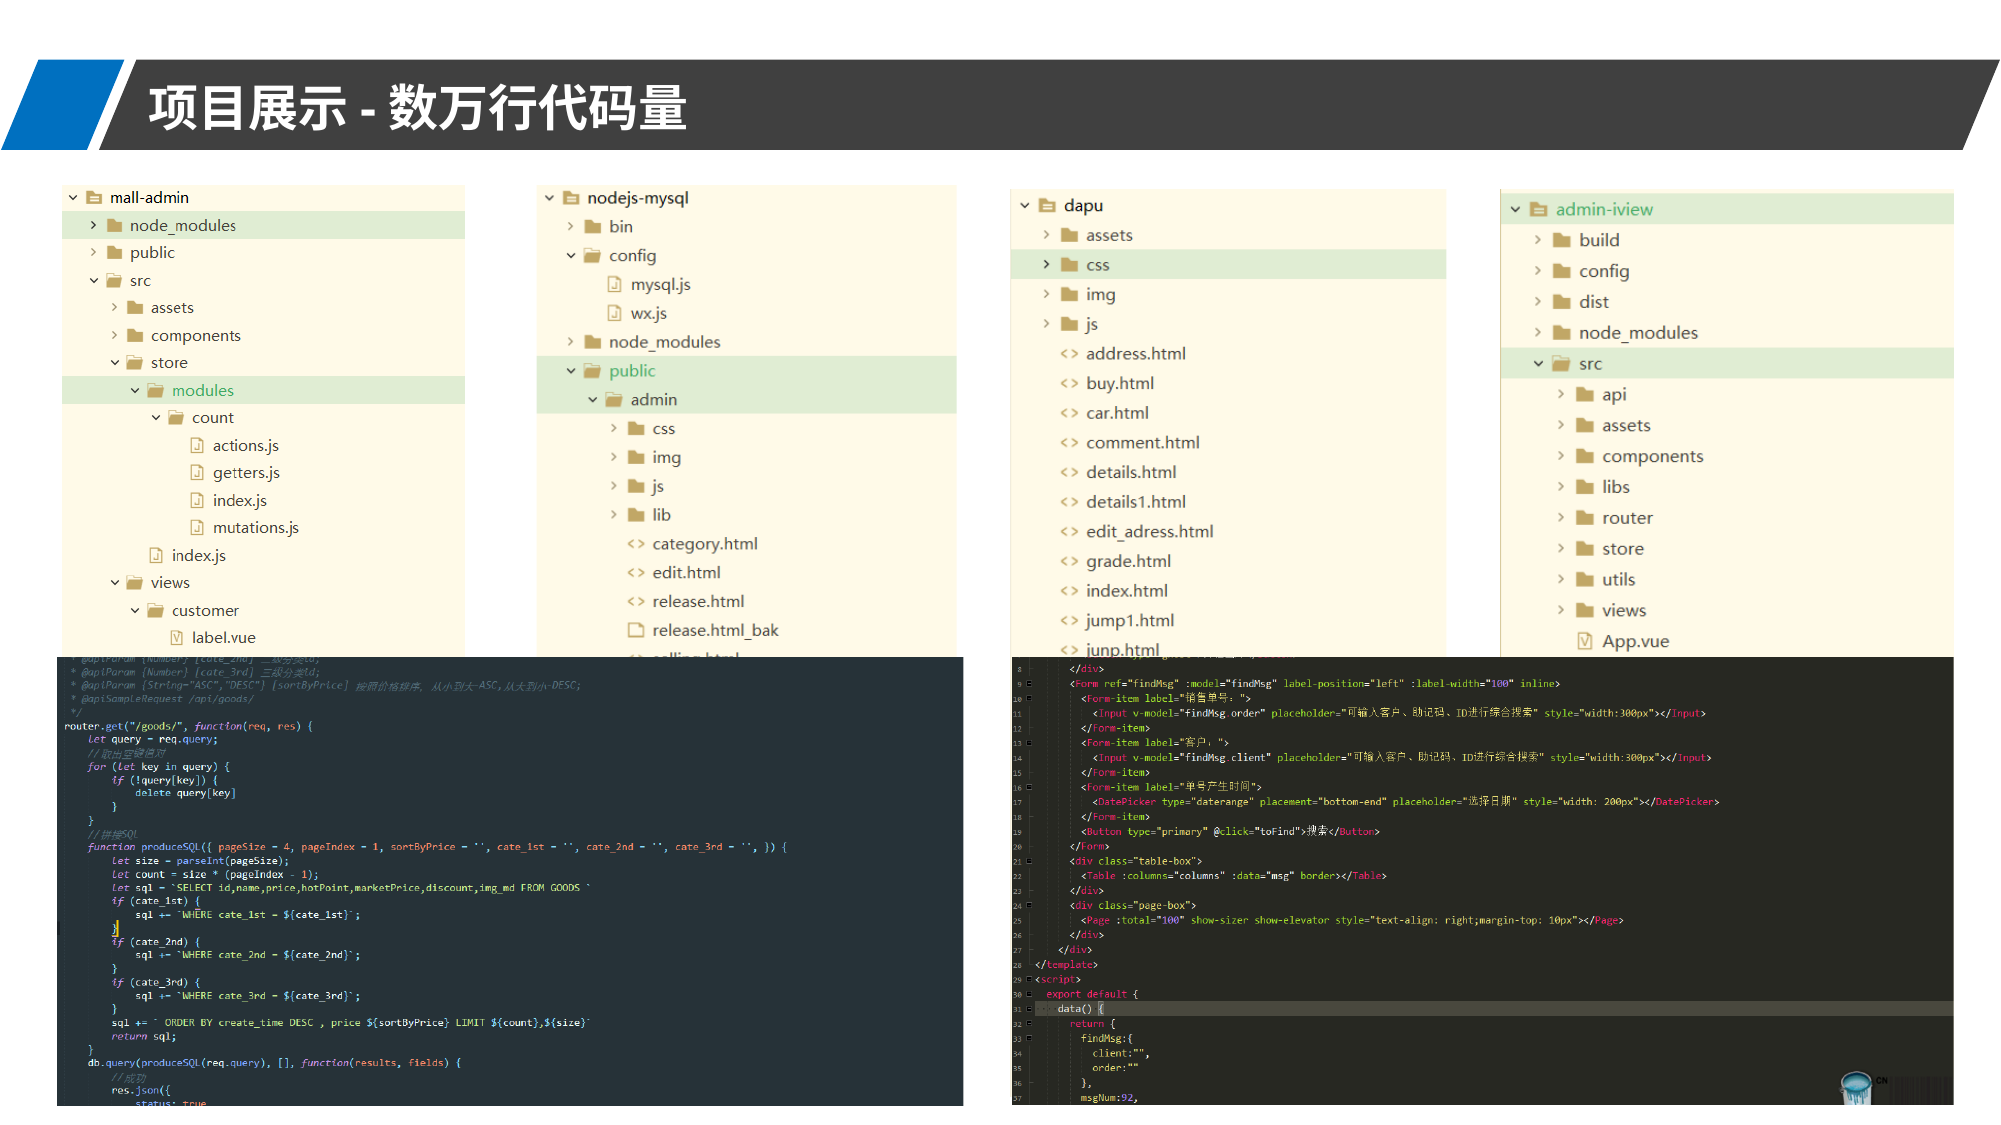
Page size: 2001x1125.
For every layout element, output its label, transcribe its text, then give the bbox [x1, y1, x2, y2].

text_box [98, 59, 2000, 150]
picture [1010, 189, 1954, 1108]
text_box [1, 59, 125, 150]
text_box 项目展示-数万行代码量 [134, 69, 957, 145]
picture [56, 184, 964, 1106]
